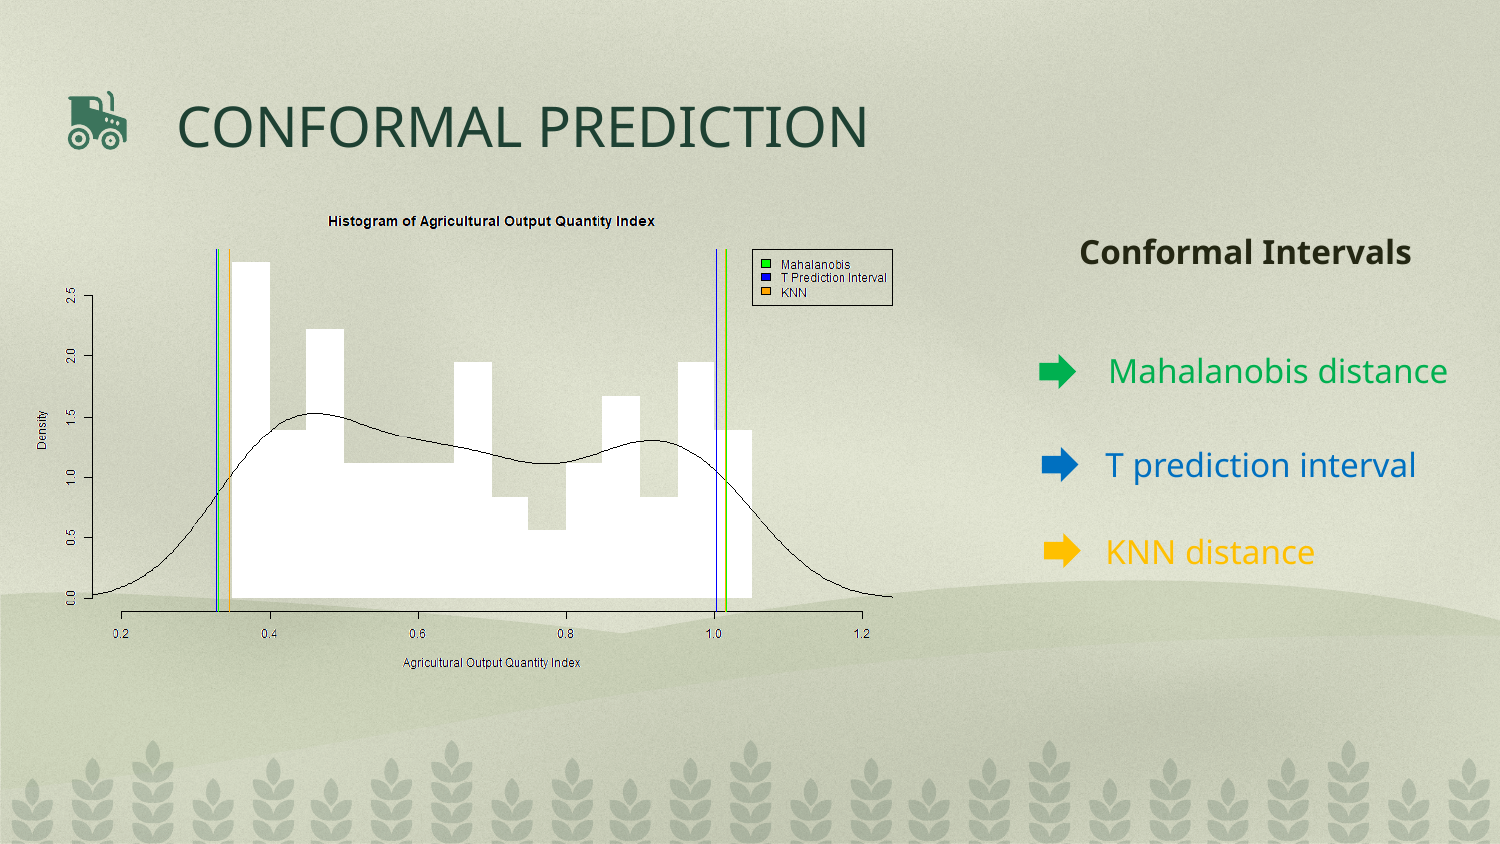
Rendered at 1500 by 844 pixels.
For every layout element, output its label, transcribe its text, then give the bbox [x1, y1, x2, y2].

text_box [1042, 531, 1083, 570]
title CONFORMAL PREDICTION [161, 76, 1426, 171]
text_box Conformal Intervals [1064, 224, 1485, 279]
text_box Mahalanobis distance [1093, 343, 1500, 398]
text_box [67, 90, 127, 150]
text_box [1039, 445, 1081, 484]
picture [33, 190, 922, 684]
text_box [1037, 352, 1079, 391]
text_box KNN distance [1090, 524, 1500, 579]
text_box T prediction interval [1090, 436, 1500, 492]
